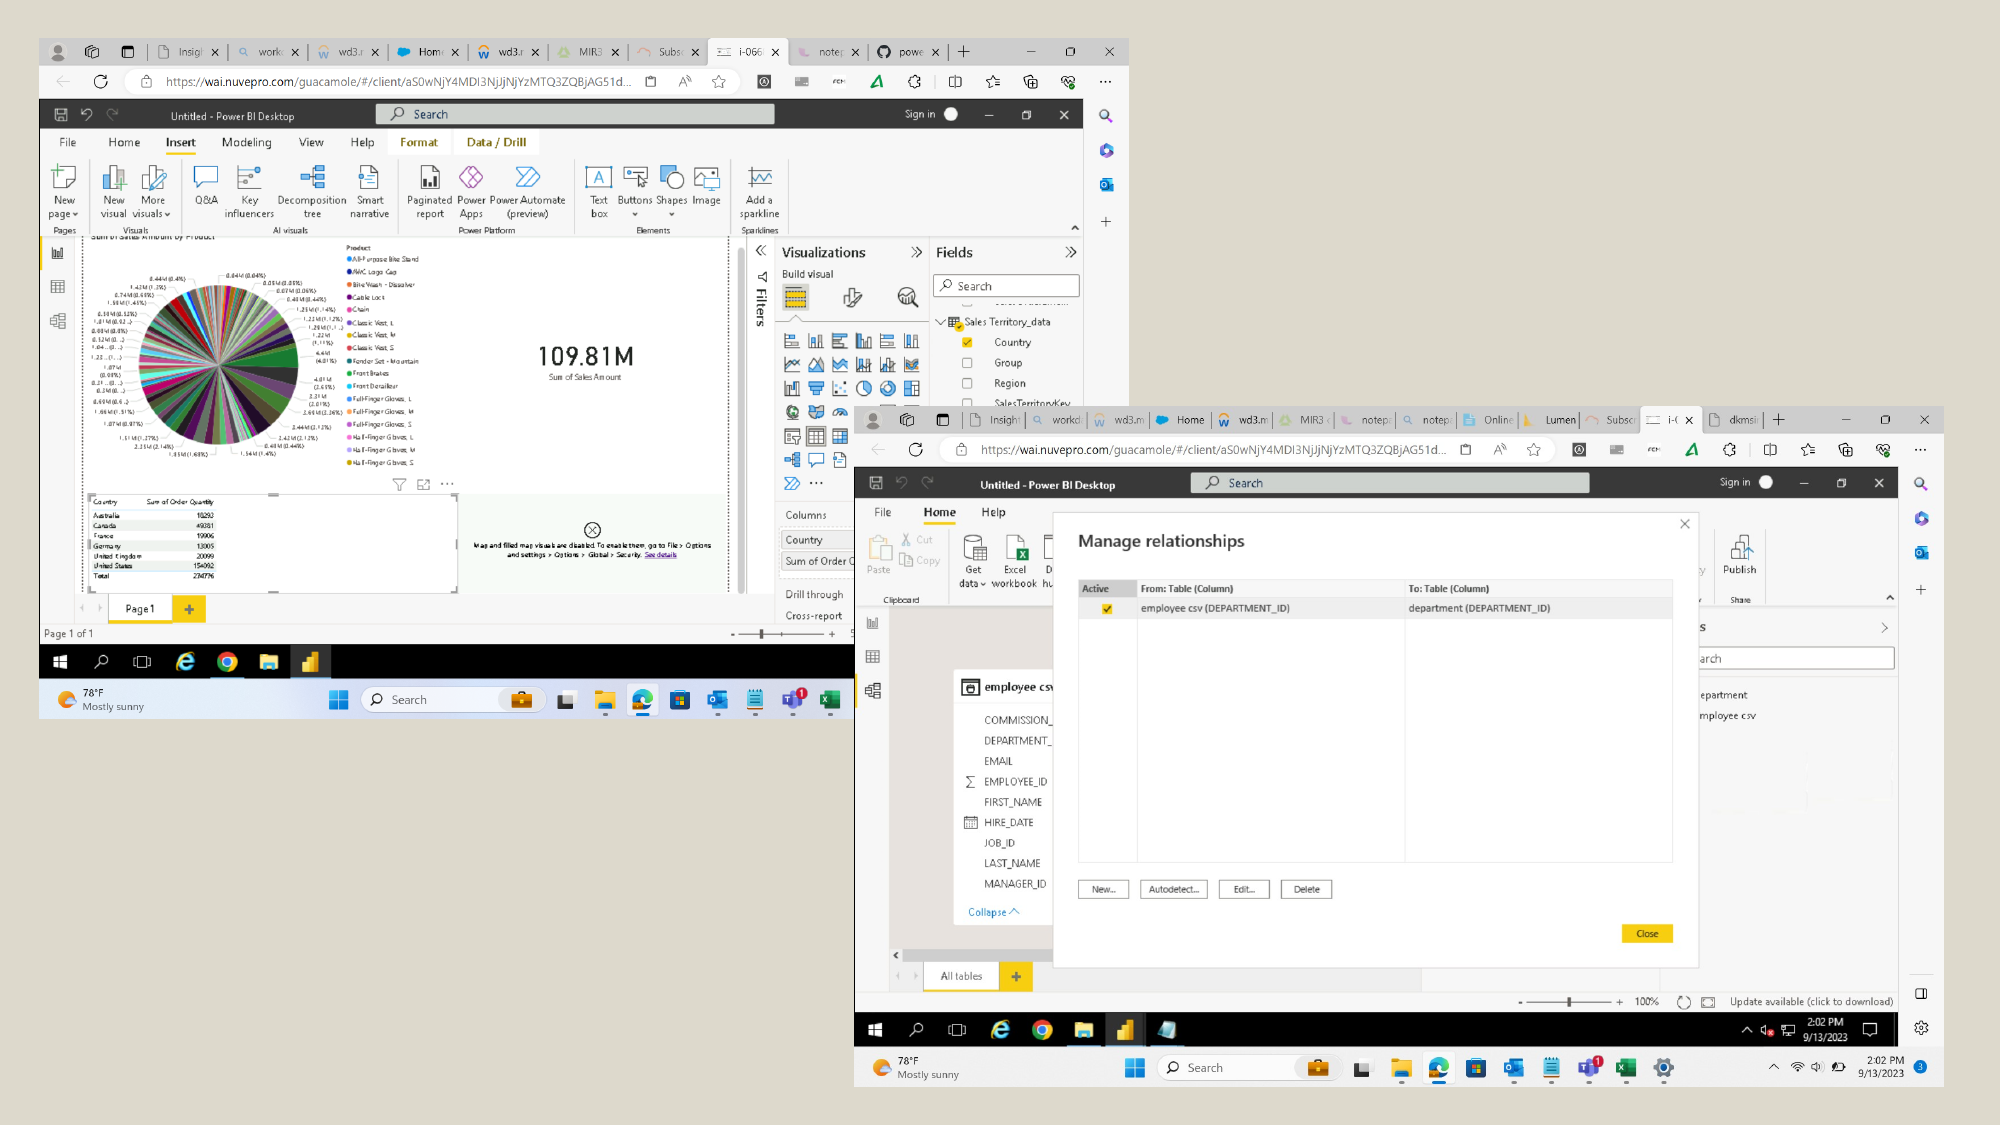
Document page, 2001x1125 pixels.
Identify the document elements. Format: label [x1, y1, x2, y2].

picture [39, 38, 1944, 1087]
